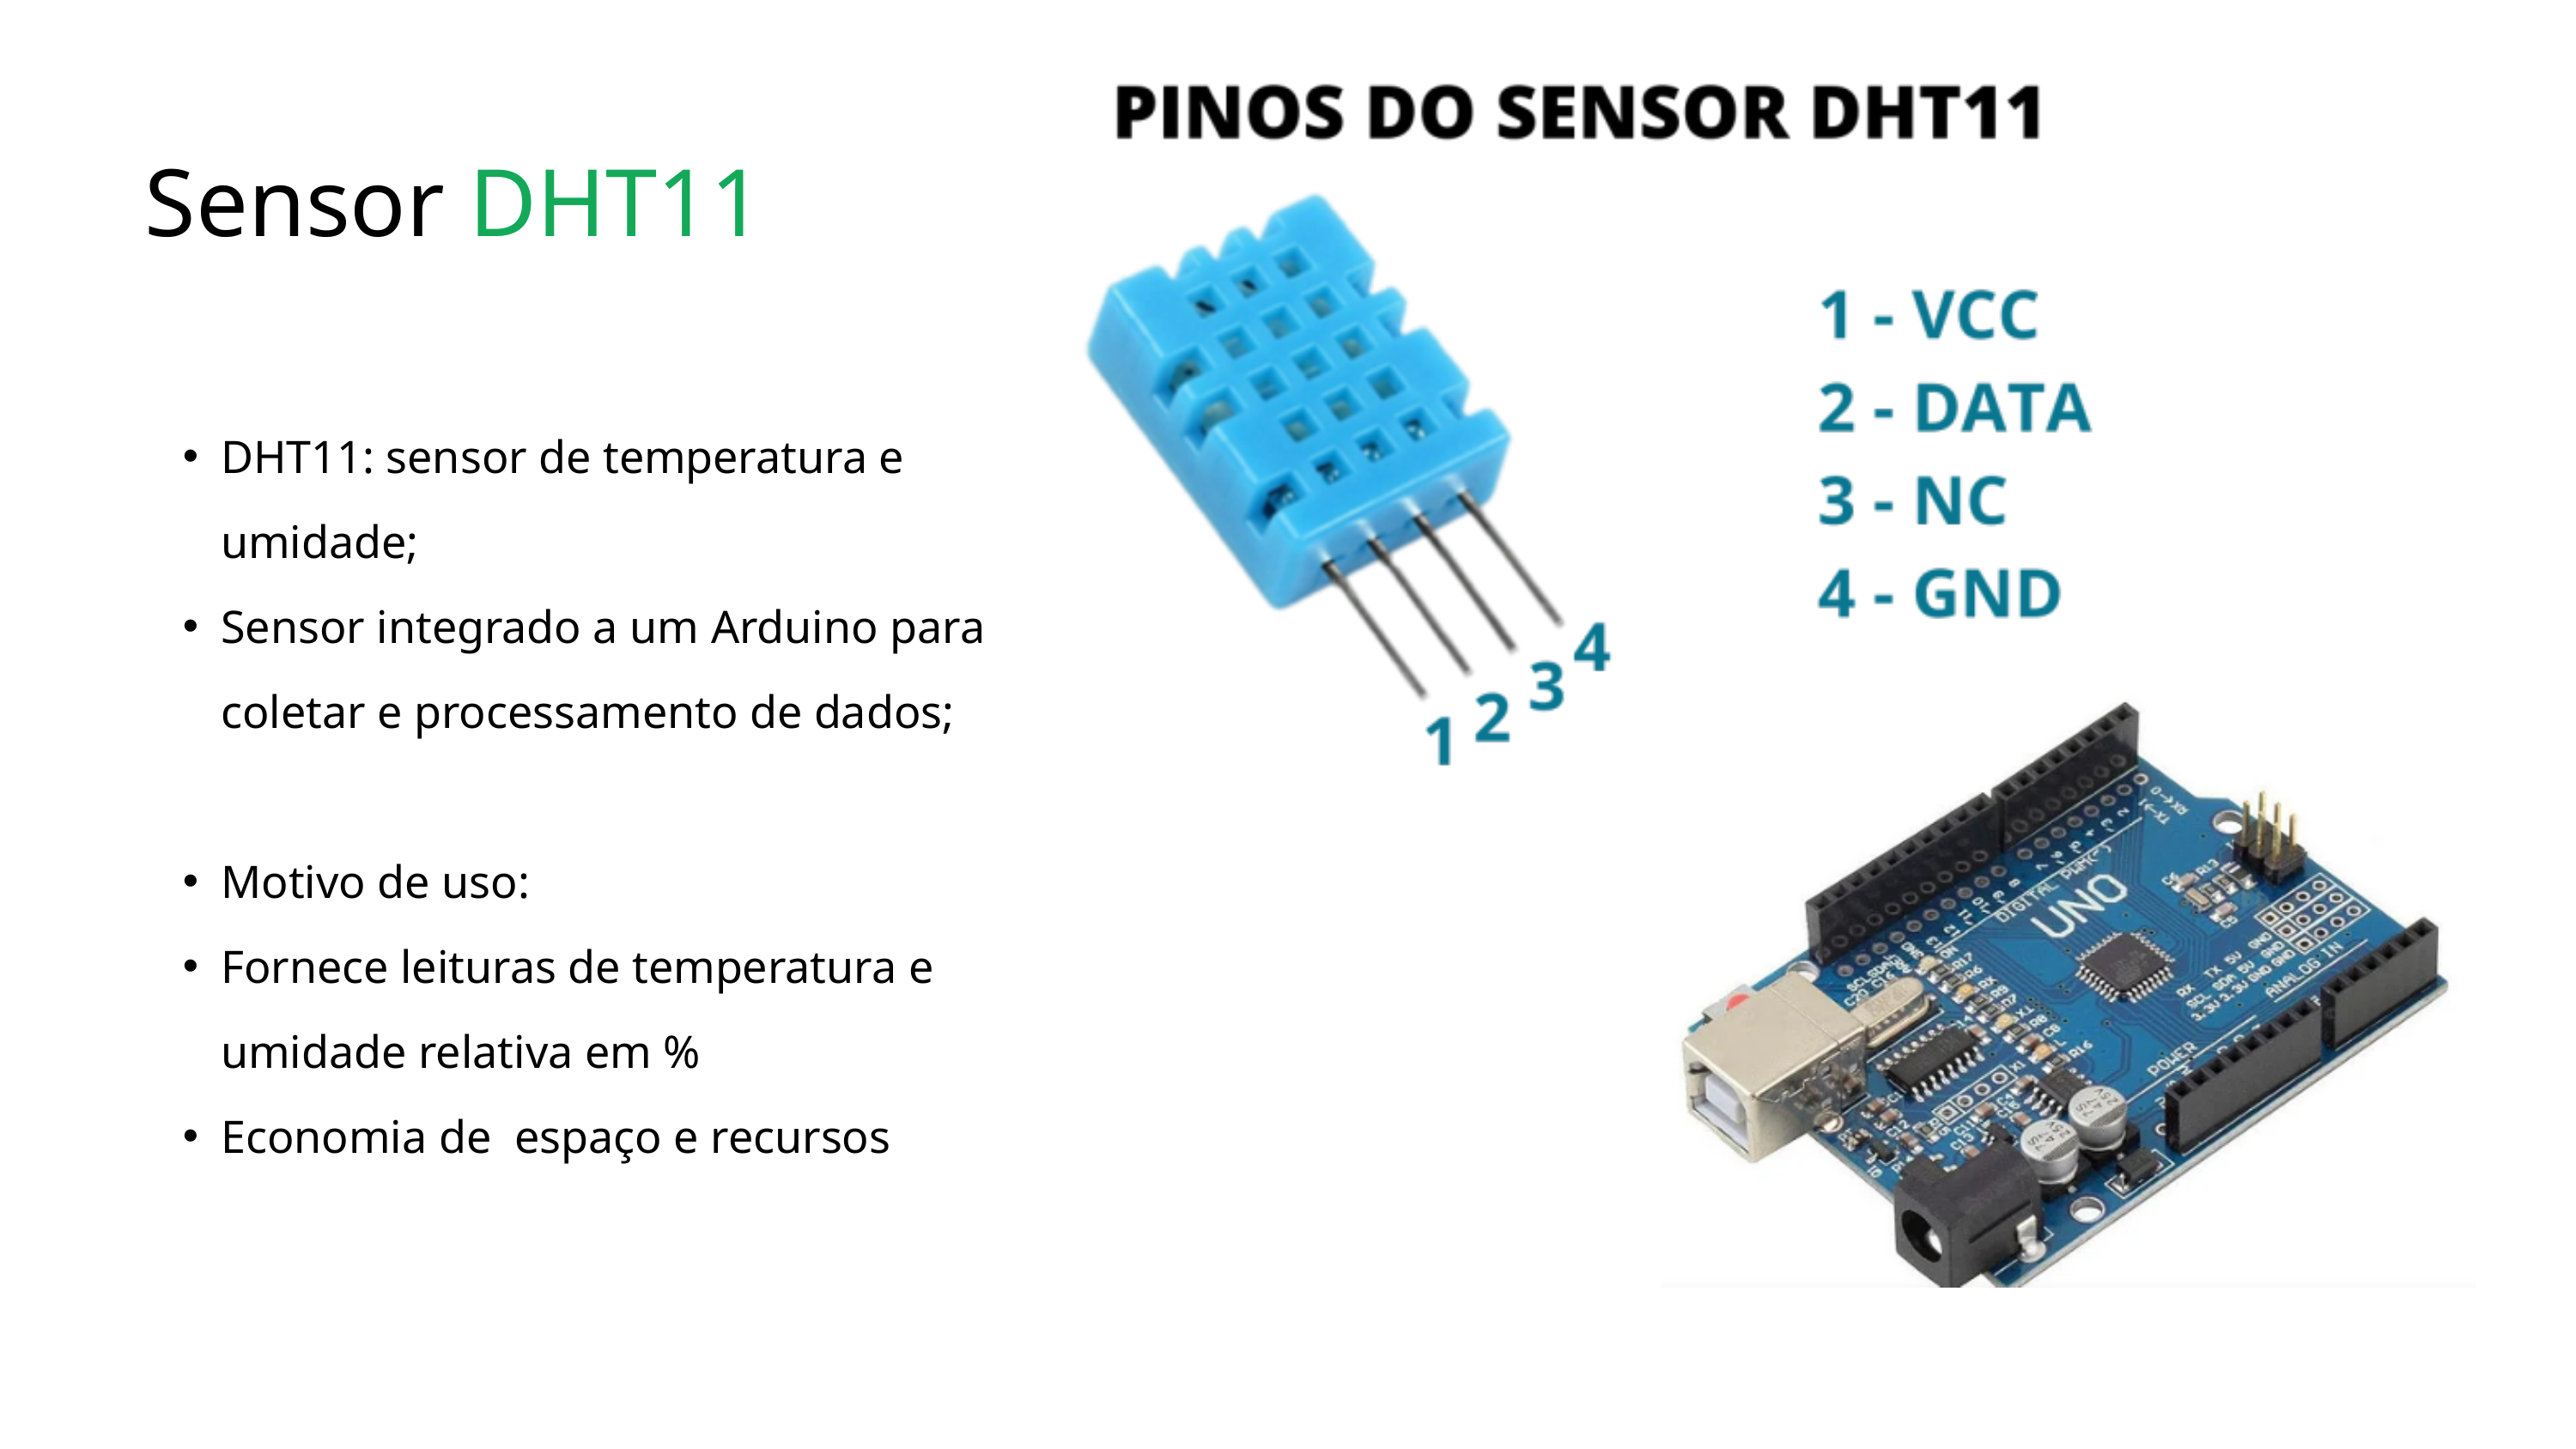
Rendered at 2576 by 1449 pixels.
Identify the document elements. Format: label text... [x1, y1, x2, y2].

text_box Sensor DHT11 [144, 124, 1342, 255]
text_box DHT11: sensor de temperatura e umidade; Sensor integrado a um Arduino para coletar e processamento de dados; Motivo de uso: Fornece leituras de temperatura e umidade relativa em % Economia de espaço e recursos [144, 397, 1102, 1247]
text_box [1661, 682, 2476, 1288]
text_box [1028, 52, 2135, 866]
